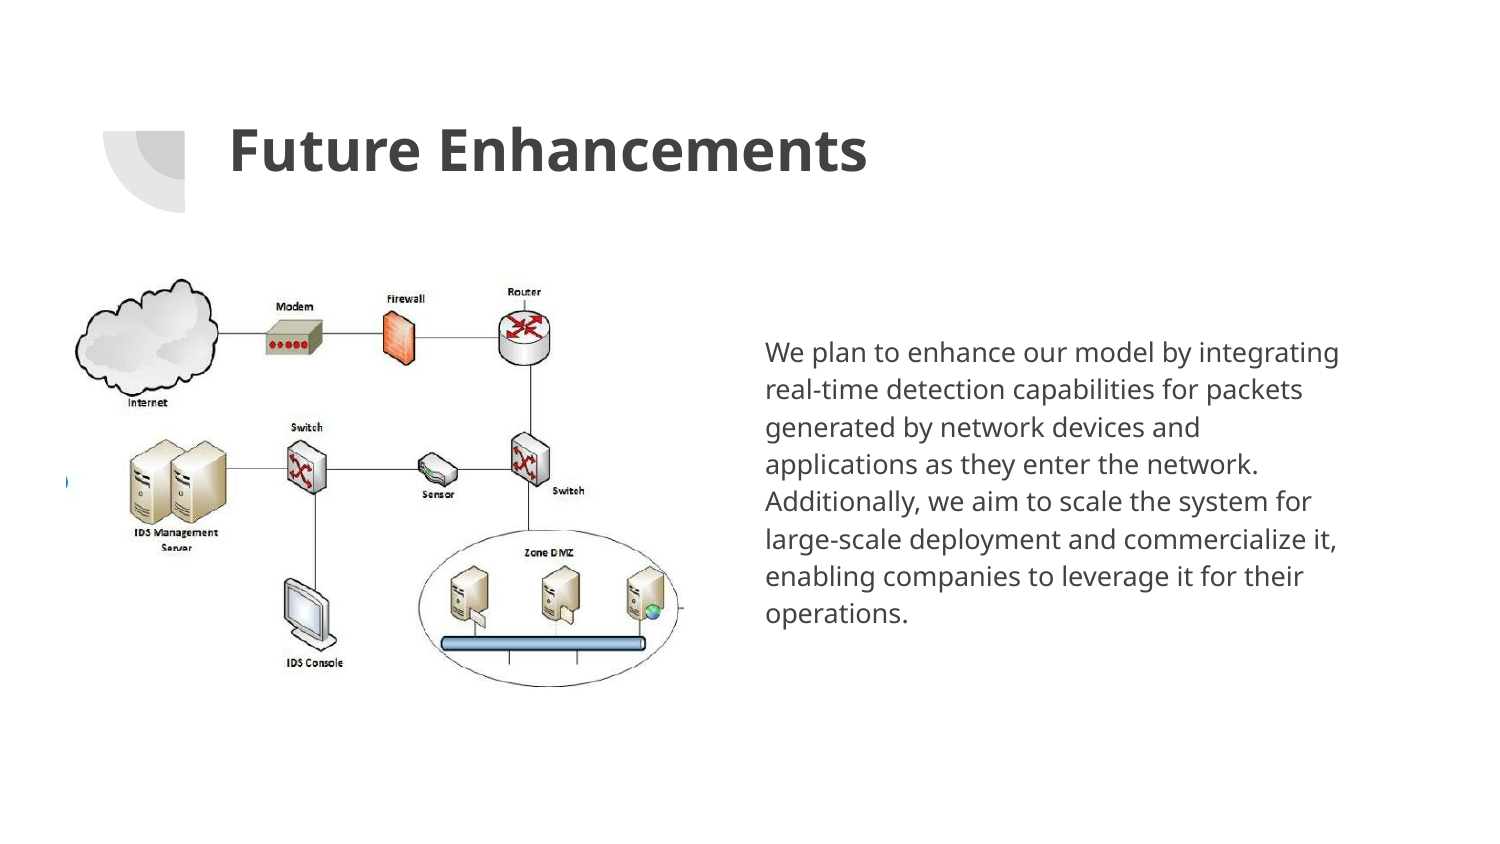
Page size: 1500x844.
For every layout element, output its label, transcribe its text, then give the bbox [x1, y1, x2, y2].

list We plan to enhance our model by integrating real-time detection capabilities for packets generated by network devices and applications as they enter the network. Additionally, we aim to scale the system for large-scale deployment and commercialize it, enabling companies to leverage it for their operations. [749, 315, 1368, 734]
title Future Enhancements [213, 97, 1368, 263]
picture [66, 261, 684, 695]
